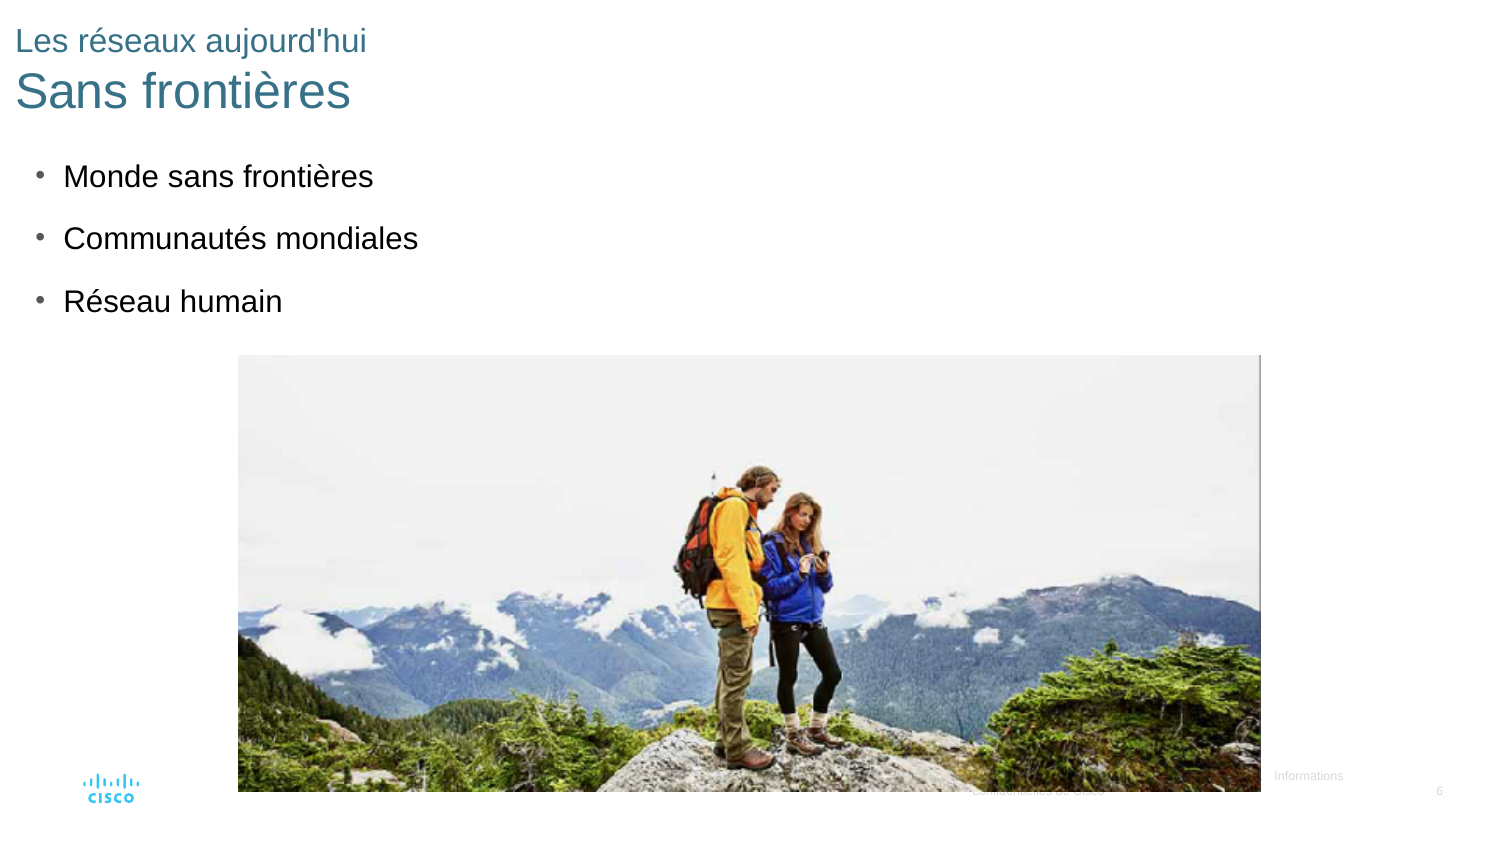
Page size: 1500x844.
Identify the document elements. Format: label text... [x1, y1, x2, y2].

picture [238, 355, 1261, 792]
list Monde sans frontières Communautés mondiales Réseau humain [20, 148, 1473, 340]
title Les réseaux aujourd'hui Sans frontières [0, 6, 1500, 131]
